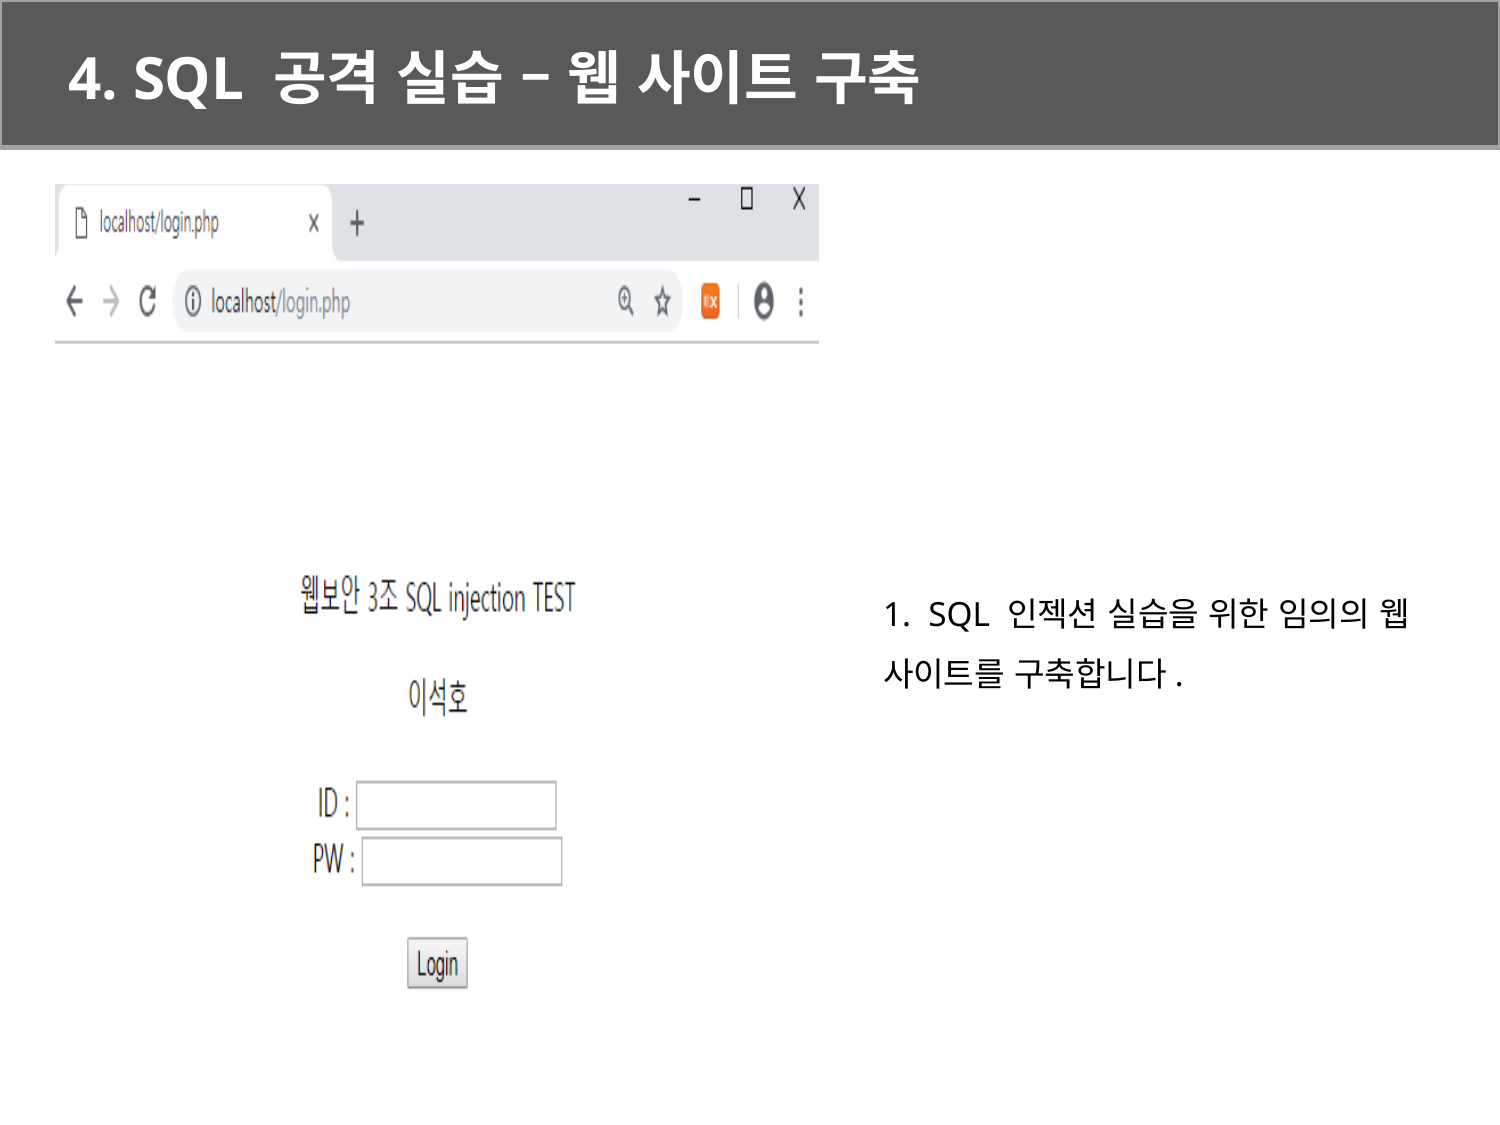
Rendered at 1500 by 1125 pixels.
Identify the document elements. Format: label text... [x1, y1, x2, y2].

text_box 1. SQL 인젝션 실습을 위한 임의의 웹 사이트를 구축합니다. [868, 172, 1471, 1094]
text_box [0, 0, 1500, 148]
text_box [51, 179, 823, 1084]
text_box 4. SQL 공격 실습 – 웹 사이트 구축 [53, 33, 1118, 114]
